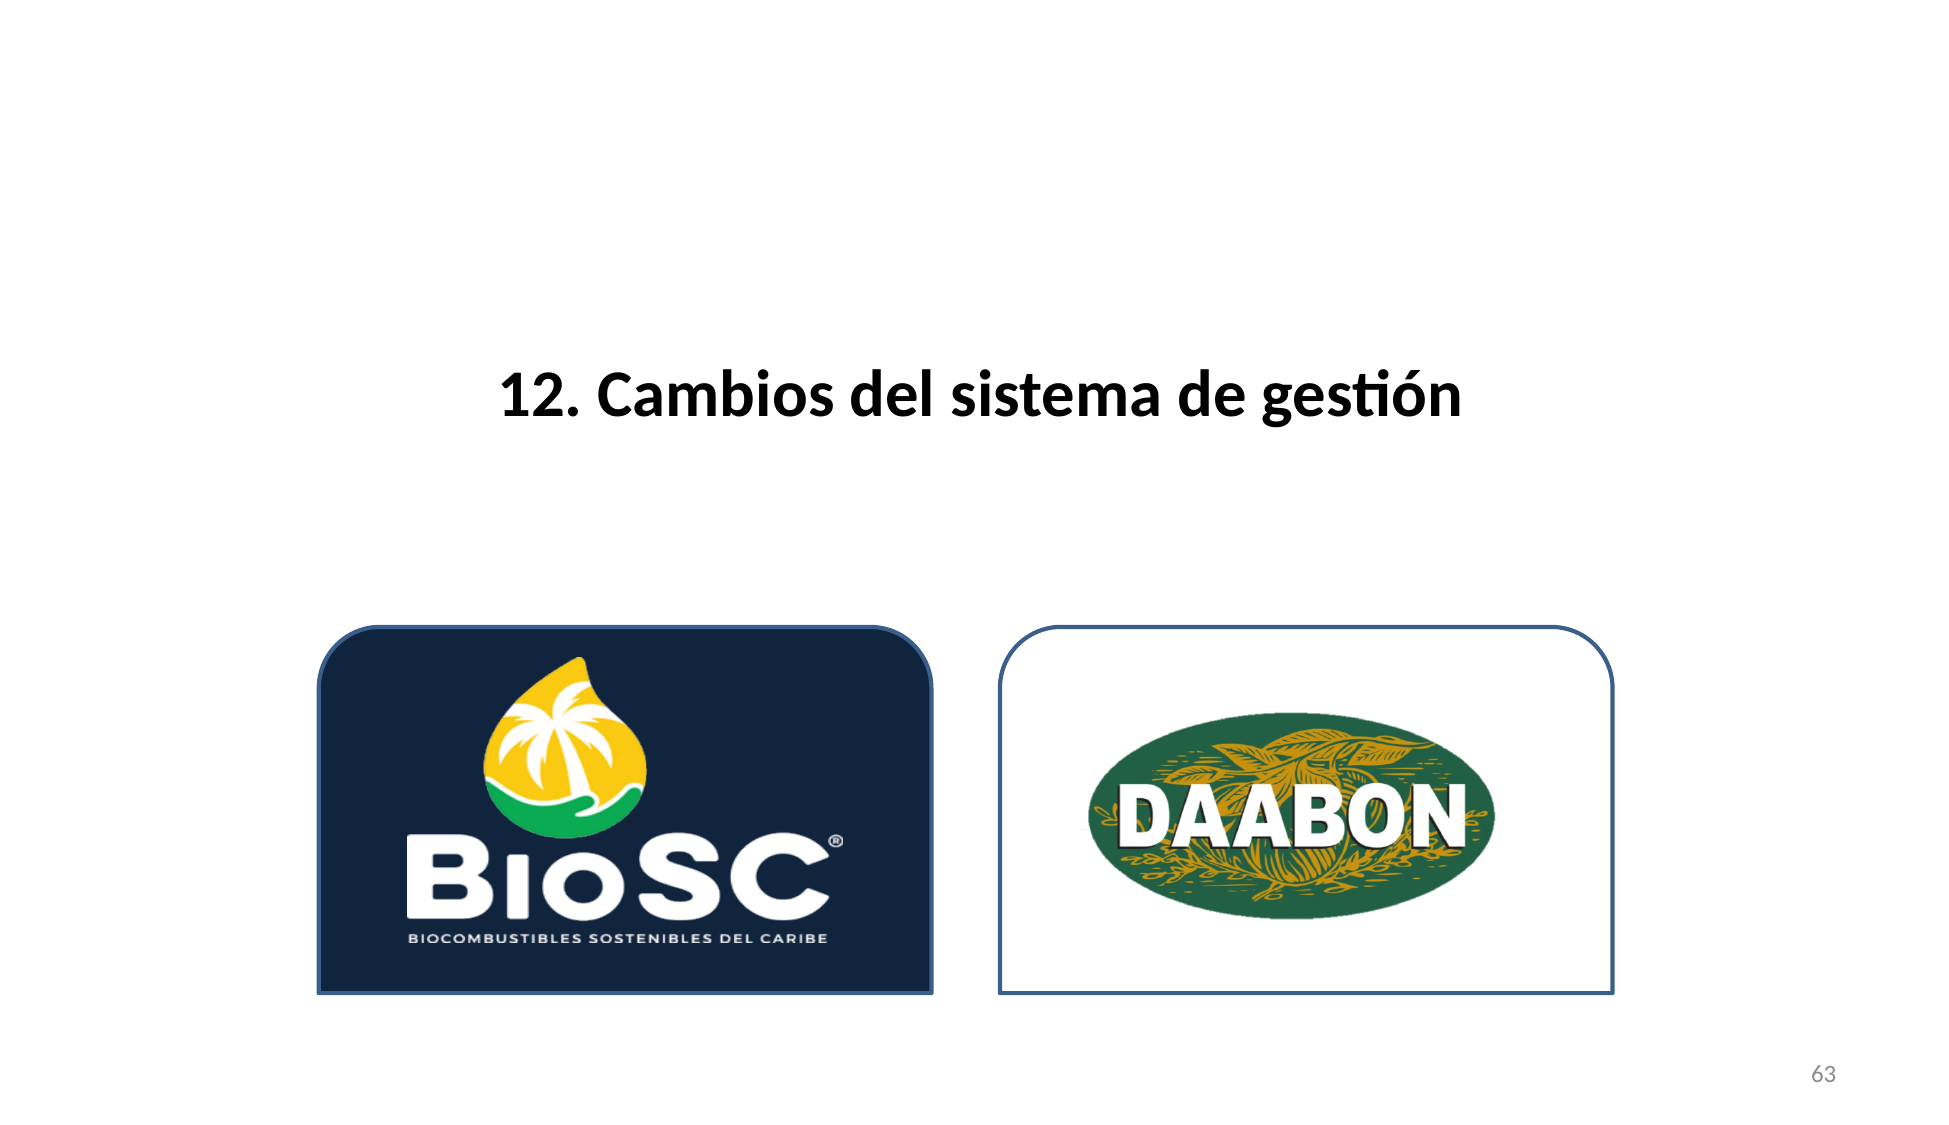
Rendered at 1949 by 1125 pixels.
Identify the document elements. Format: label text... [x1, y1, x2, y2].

slide_number 63 [1396, 1042, 1852, 1103]
text_box [316, 624, 934, 996]
text_box [997, 624, 1615, 996]
picture [407, 656, 844, 944]
picture [1080, 705, 1524, 944]
text_box 12. Cambios del sistema de gestión [147, 342, 1814, 438]
